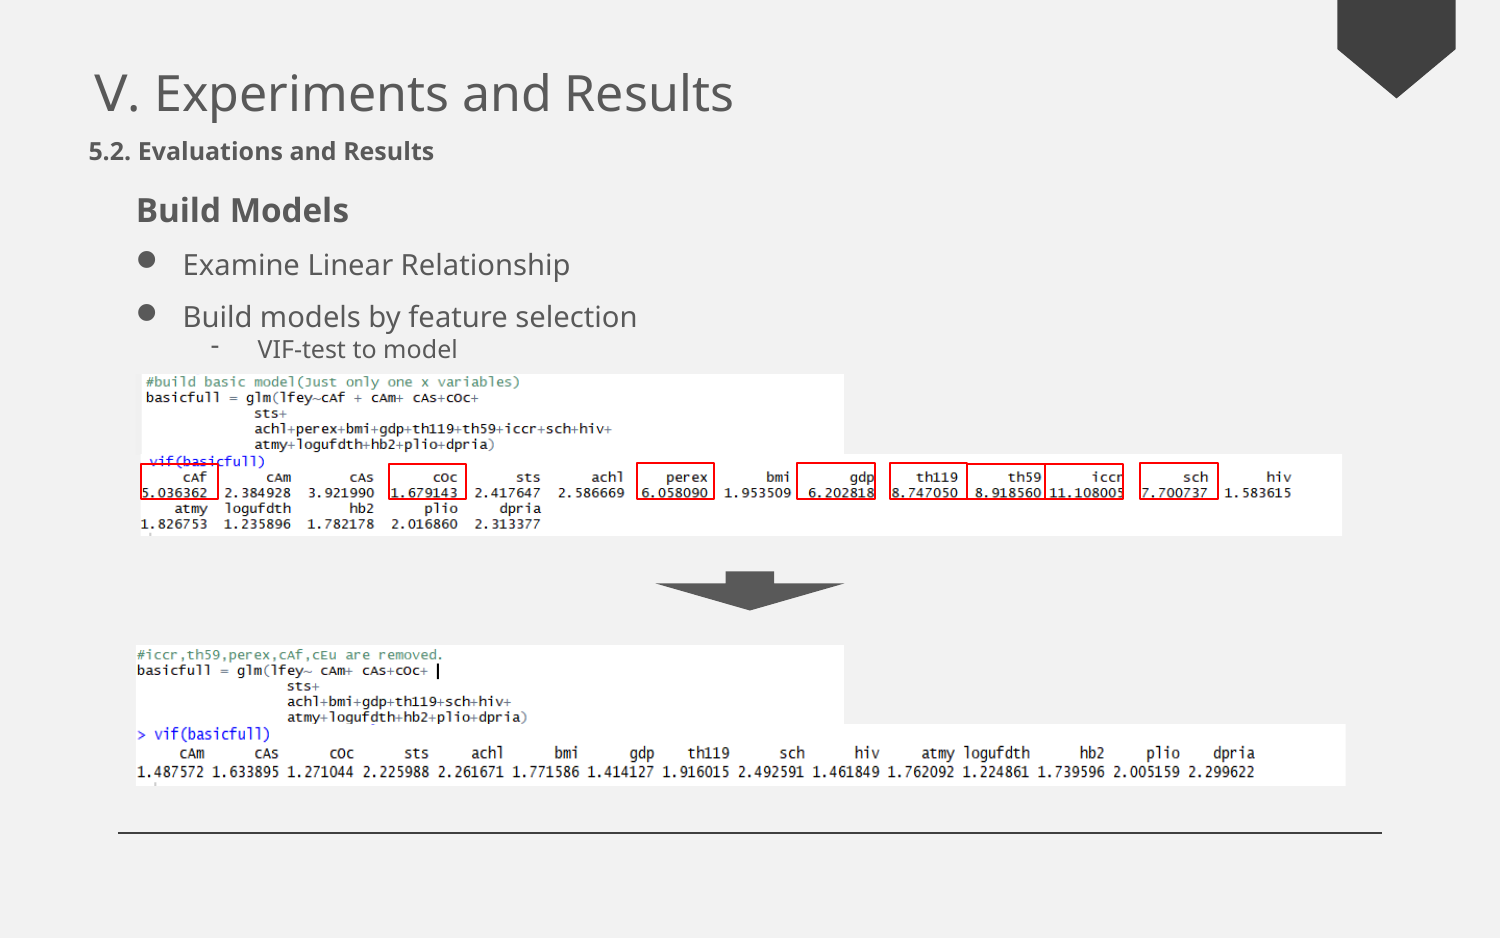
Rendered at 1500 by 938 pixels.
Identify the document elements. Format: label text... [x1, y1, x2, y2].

text_box Ⅴ. Experiments and Results [78, 53, 750, 129]
picture [135, 645, 1346, 786]
text_box [653, 569, 847, 613]
text_box 5.2. Evaluations and Results [73, 128, 450, 173]
picture [135, 373, 1343, 537]
text_box Build Models Examine Linear Relationship Build models by feature selection VIF-test to model [121, 161, 1275, 372]
text_box [1335, 0, 1458, 101]
